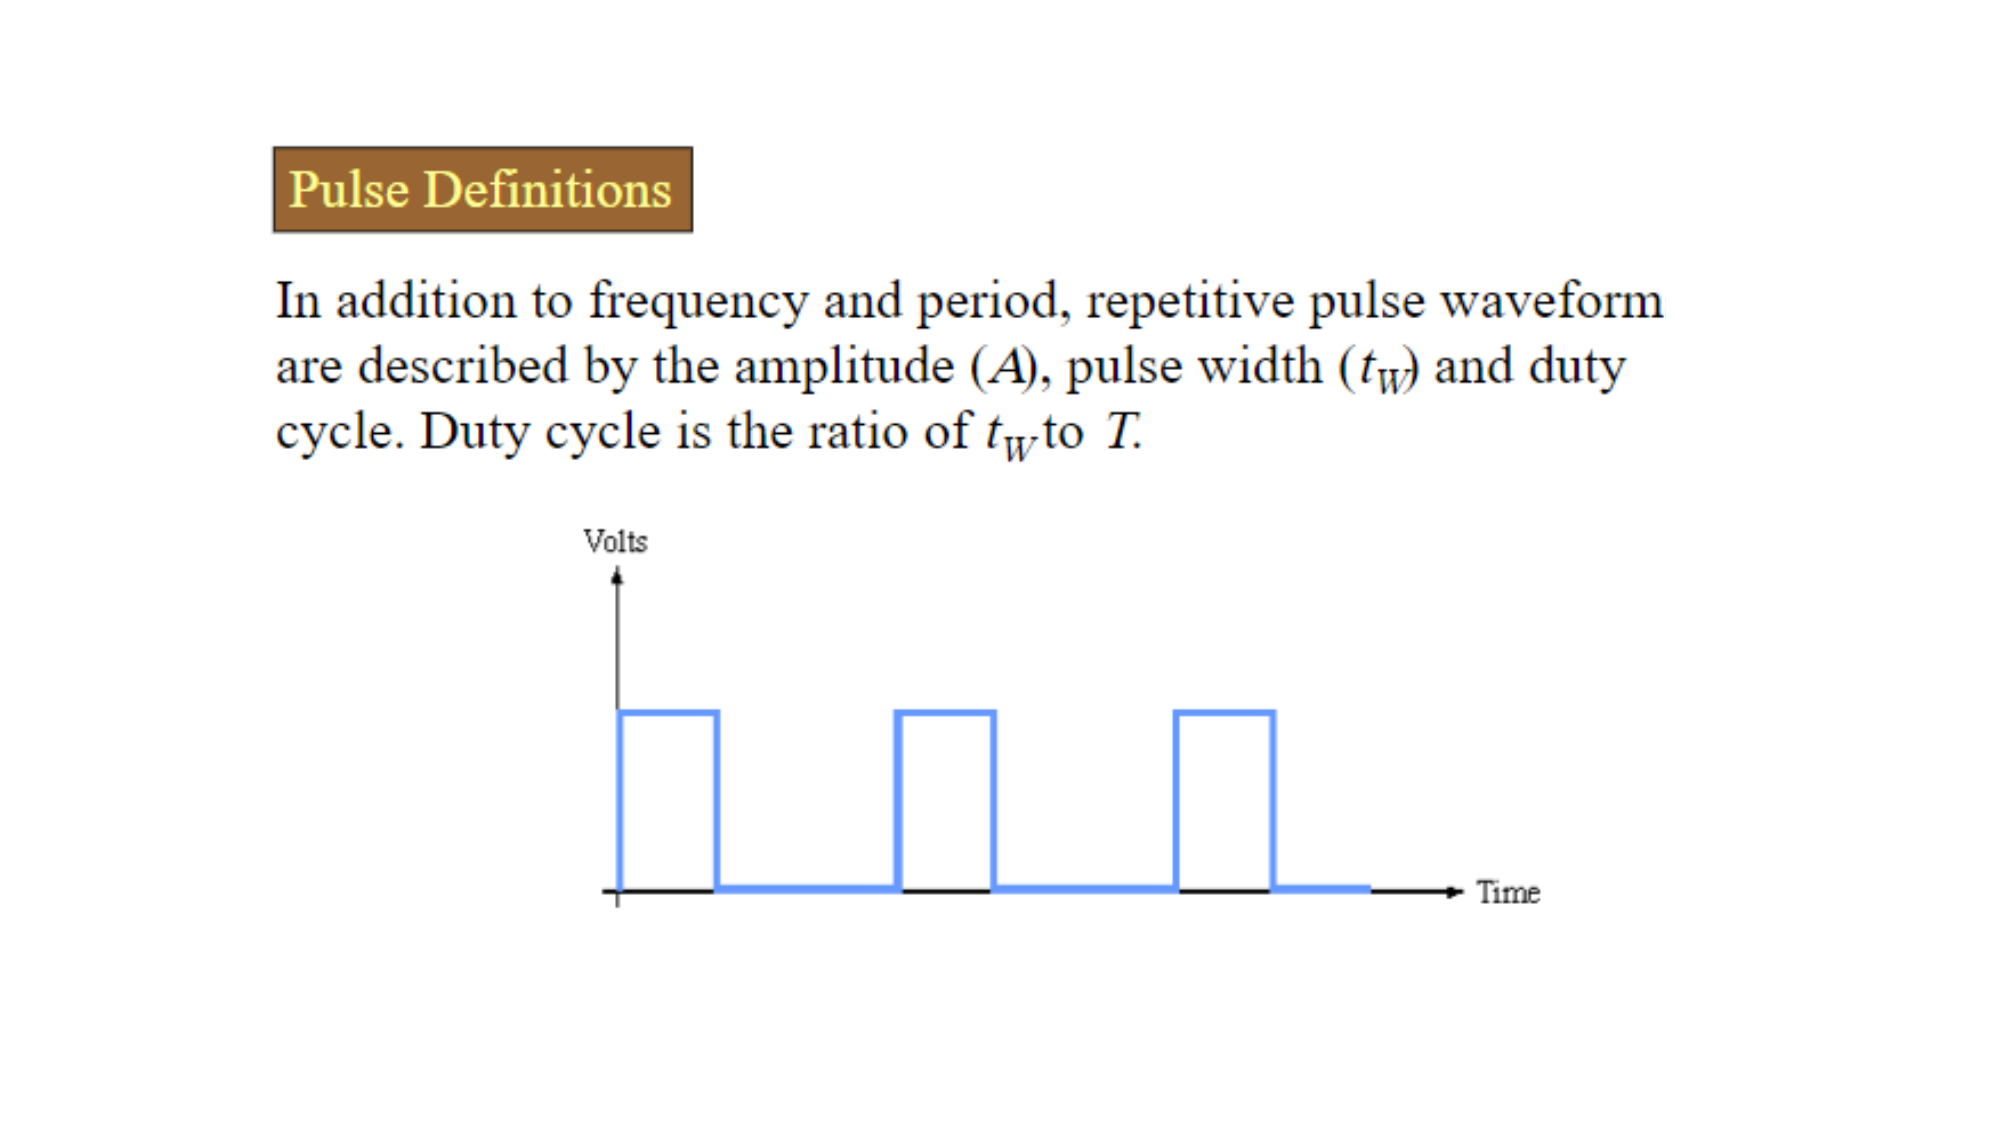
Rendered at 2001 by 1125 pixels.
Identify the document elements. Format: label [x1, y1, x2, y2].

picture [245, 112, 1666, 954]
